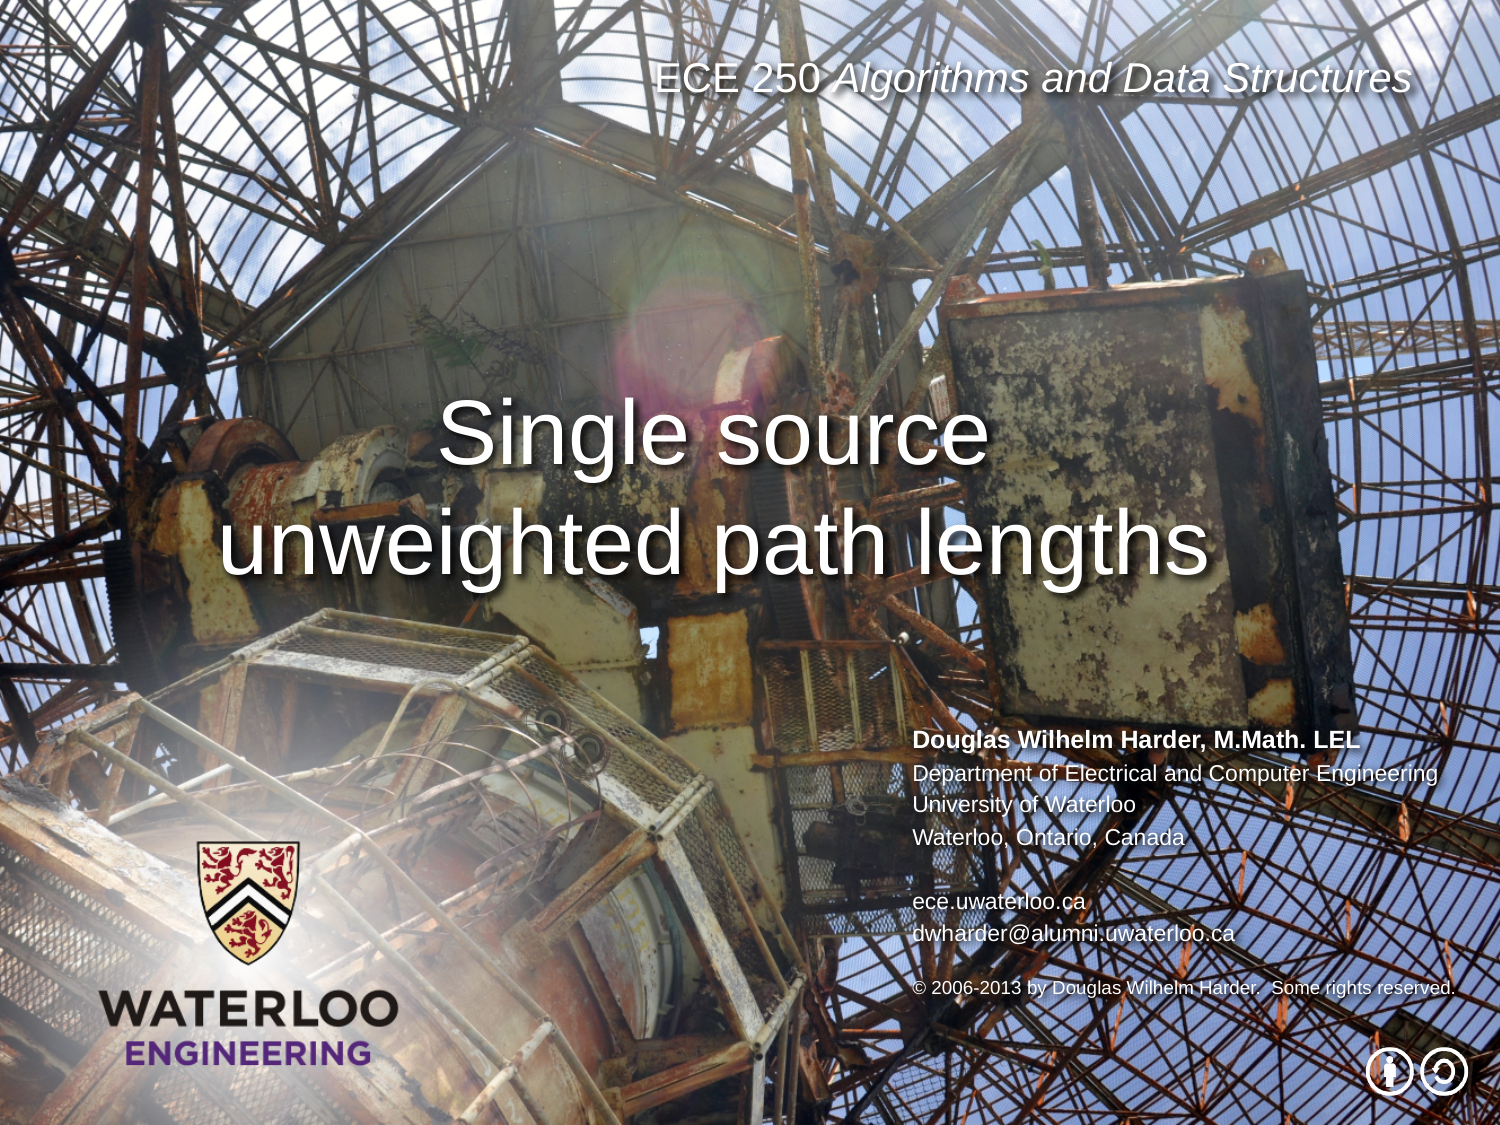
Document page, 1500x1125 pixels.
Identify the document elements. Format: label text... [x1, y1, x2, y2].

picture [0, 0, 1500, 1125]
text_box Single source unweighted path lengths [123, 365, 1305, 601]
